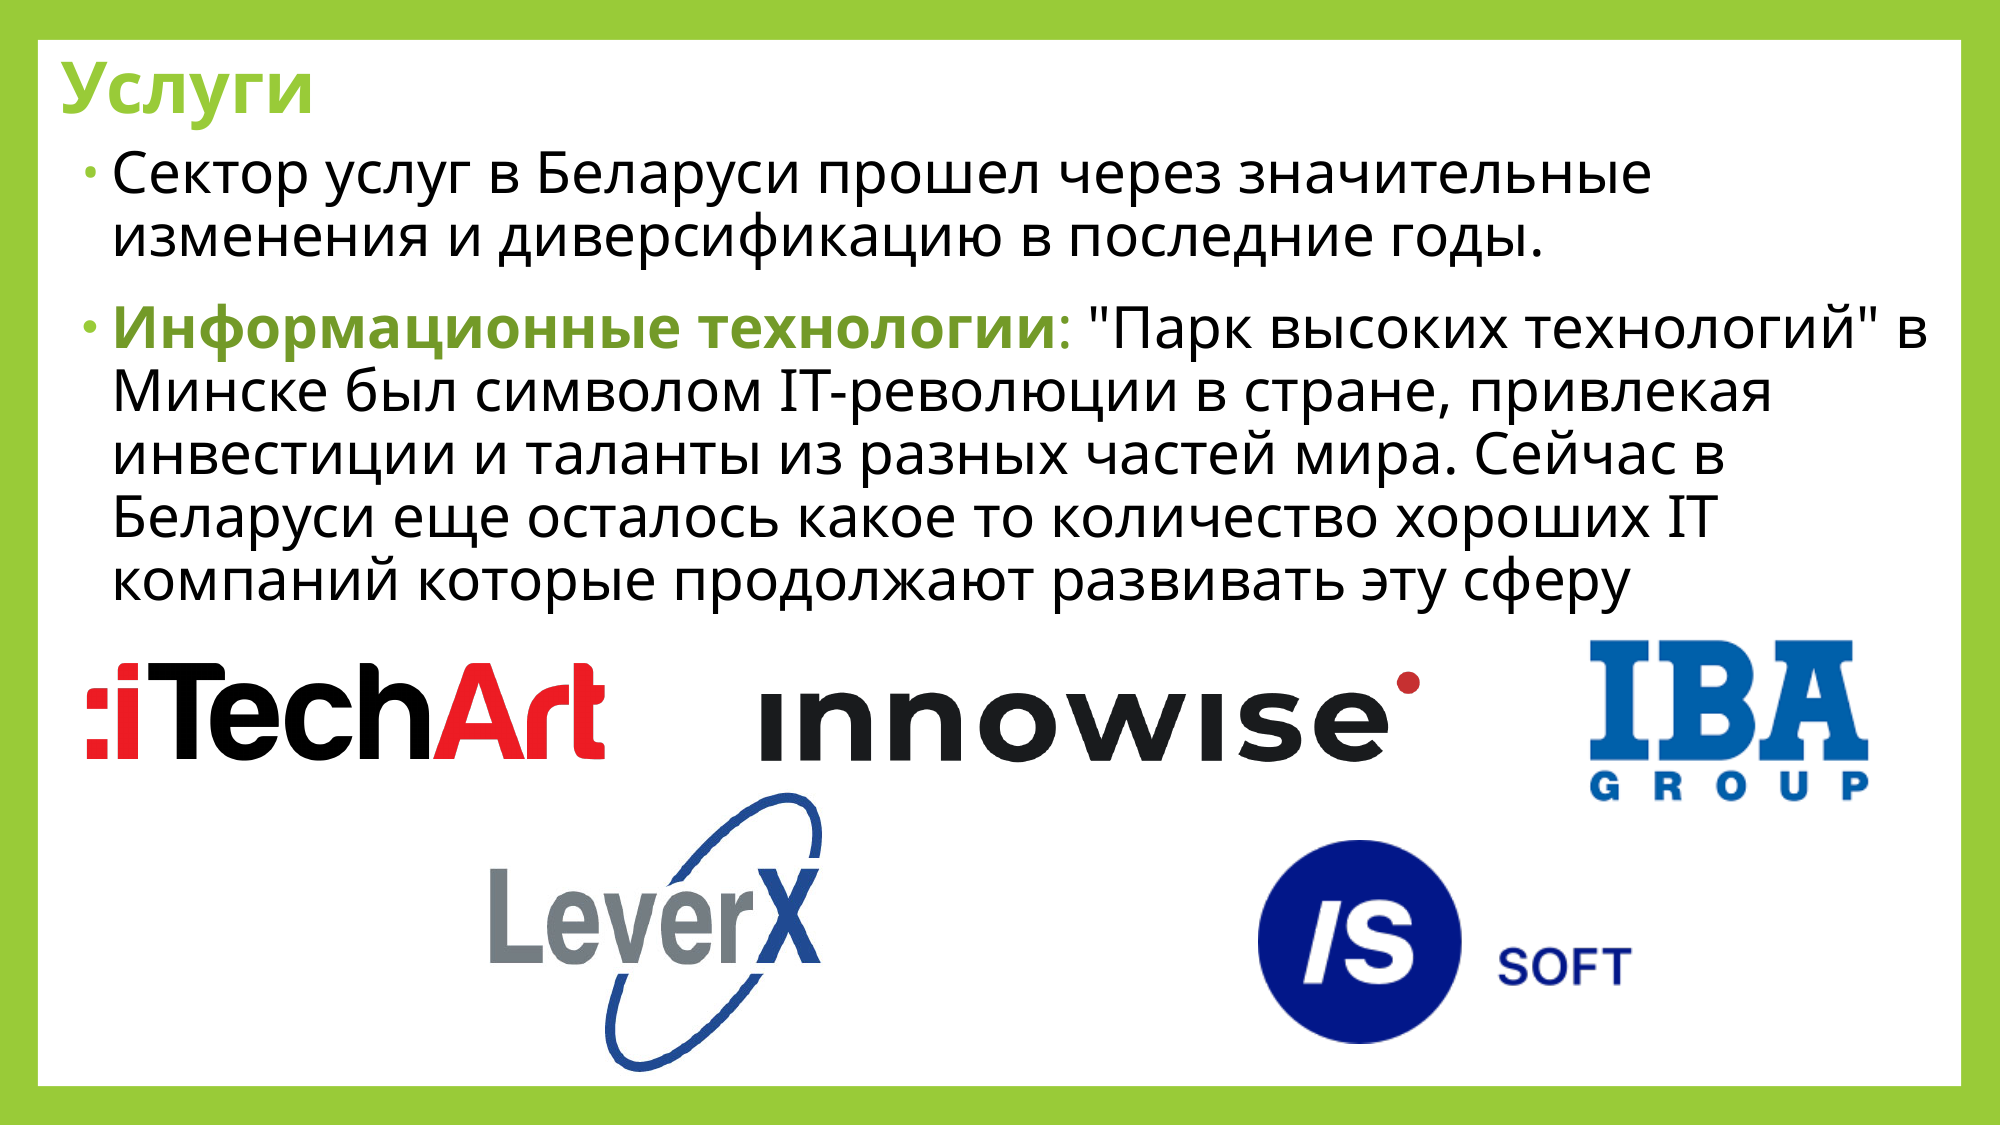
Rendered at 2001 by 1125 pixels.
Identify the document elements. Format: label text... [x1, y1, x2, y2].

picture [1553, 615, 1883, 826]
list Сектор услуг в Беларуси прошел через значительные изменения и диверсификацию в последние годы. Информационные технологии: "Парк высоких технологий" в Минске был символом IT-революции в стране, привлекая инвестиции и таланты из разных частей мира. Сейчас в Беларуси еще осталось какое то количество хороших IT компаний которые продолжают развивать эту сферу [59, 135, 1969, 671]
picture [81, 606, 1421, 1076]
title Услуги [45, 16, 361, 165]
picture [1258, 840, 1633, 1044]
